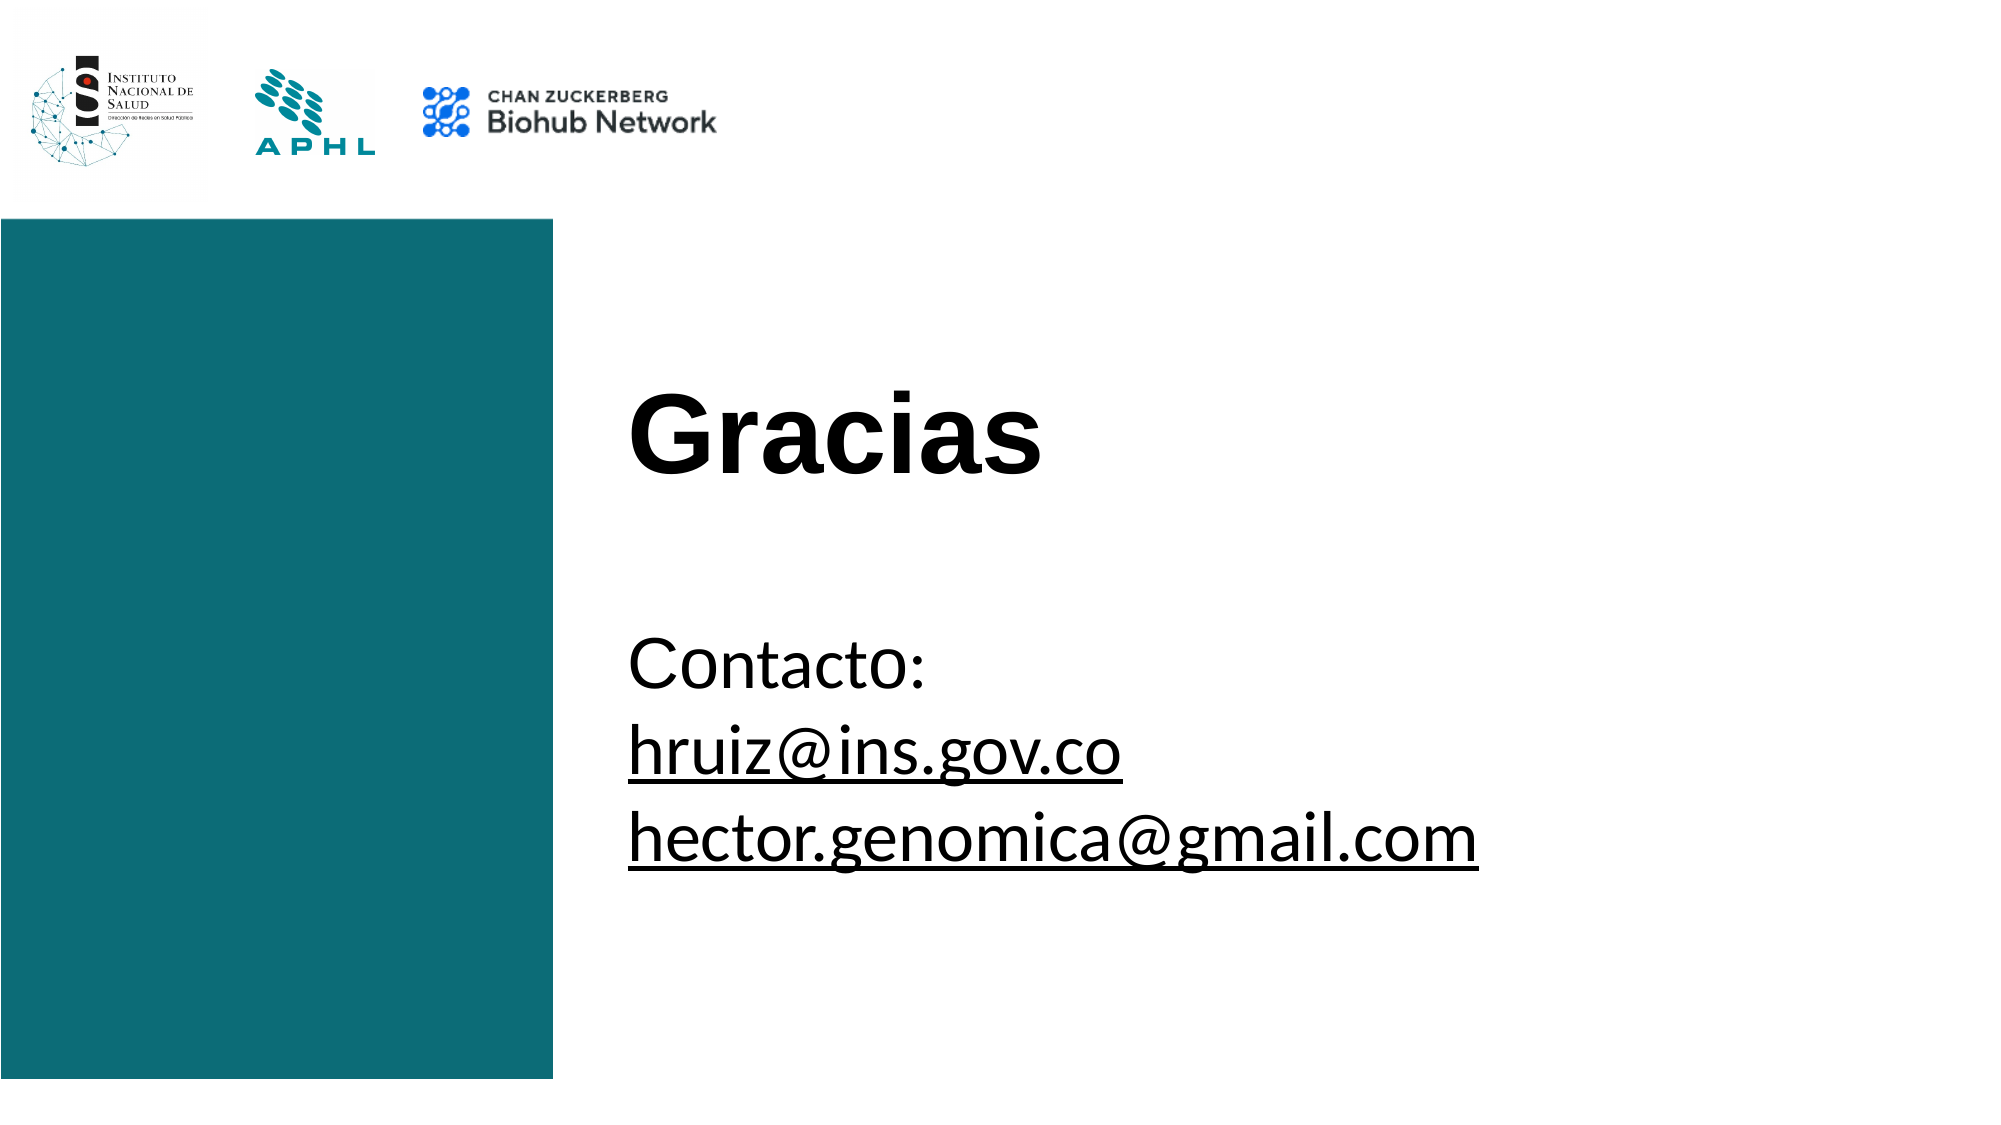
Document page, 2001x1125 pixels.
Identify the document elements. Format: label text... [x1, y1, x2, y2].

text_box Gracias Contacto: hruiz@ins.gov.co hector.genomica@gmail.com [607, 339, 1882, 943]
picture [255, 69, 375, 155]
picture [13, 7, 208, 202]
picture [1, 216, 553, 1079]
picture [423, 87, 717, 137]
